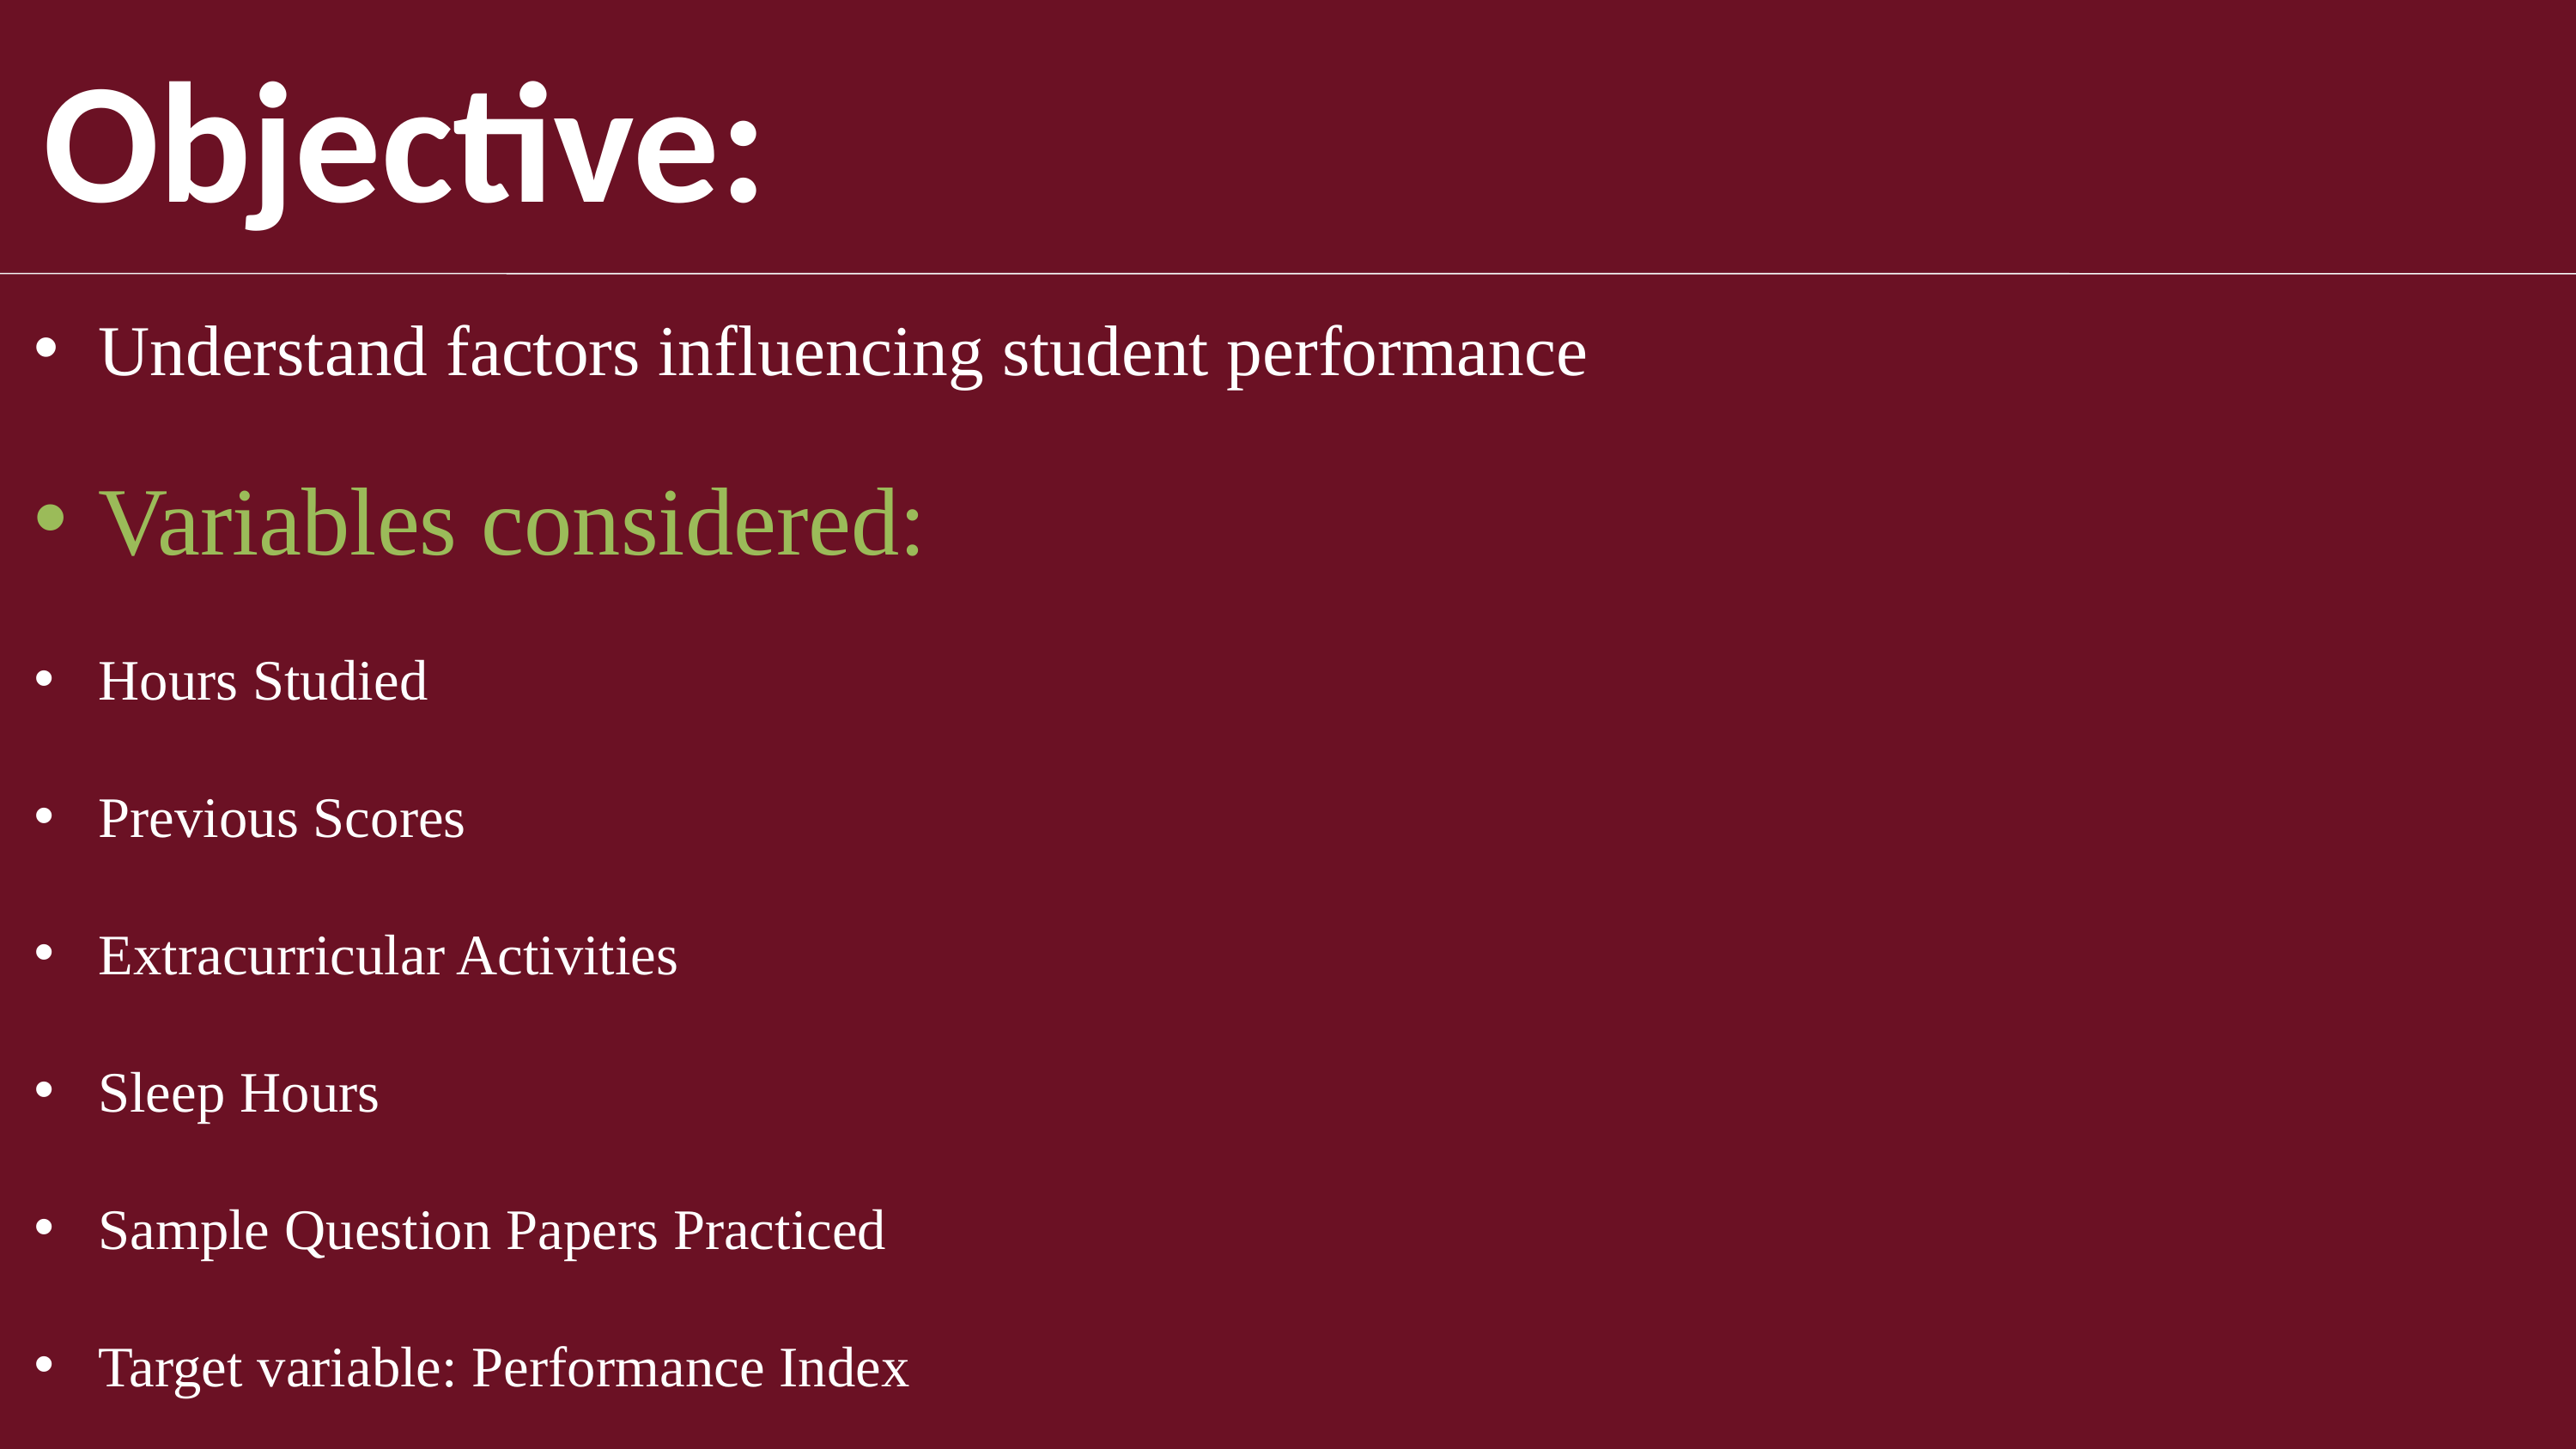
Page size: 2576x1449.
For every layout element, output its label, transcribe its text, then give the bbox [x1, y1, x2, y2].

text_box Objective: [43, 91, 1187, 173]
text_box Understand factors influencing student performance Variables considered: Hours Studied Previous Scores Extracurricular Activities Sleep Hours Sample Question Papers Practiced Target variable: Performance Index [21, 173, 1696, 1404]
